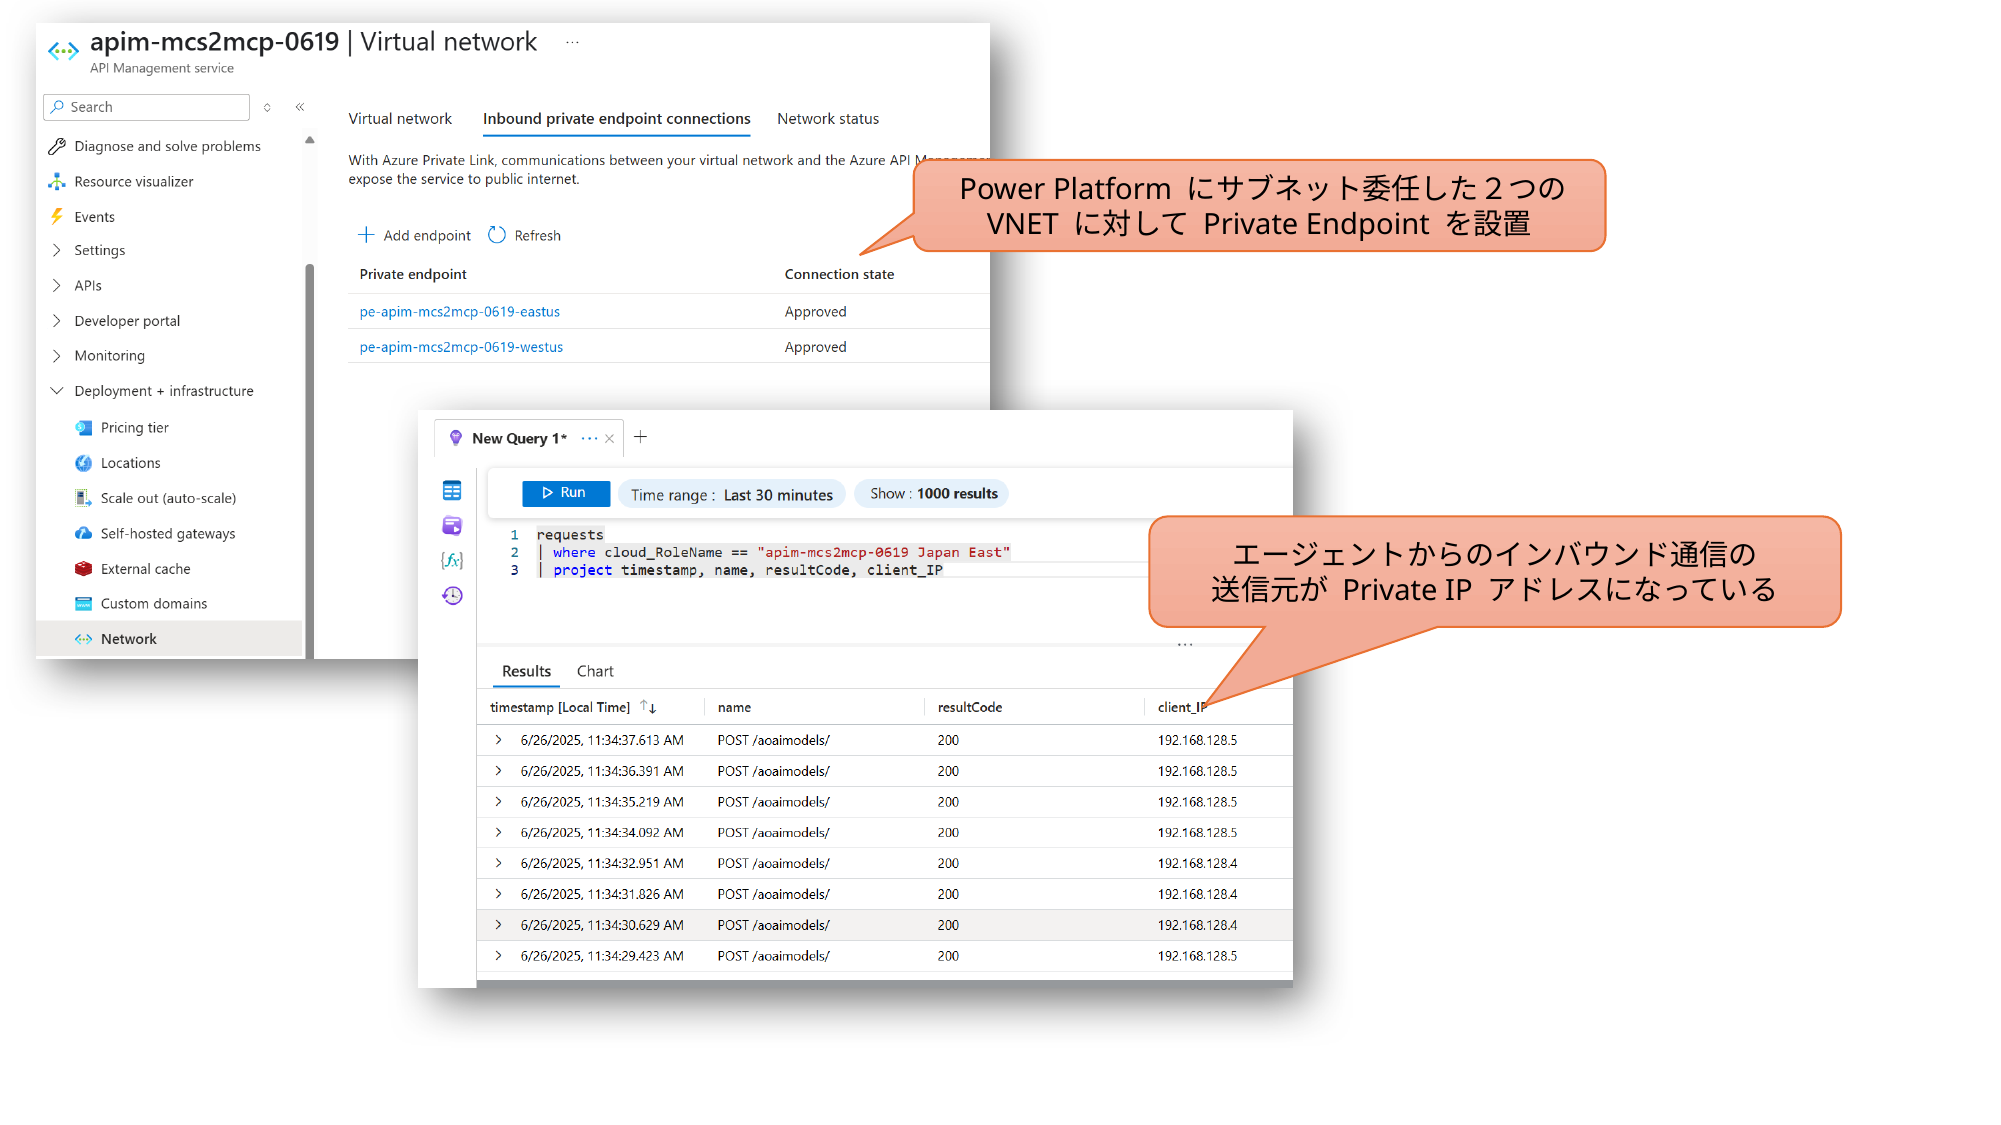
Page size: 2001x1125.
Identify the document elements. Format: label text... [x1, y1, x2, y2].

text_box エージェントからのインバウンド通信の 送信元が Private IP アドレスになっている [1293, 515, 1843, 677]
picture [36, 23, 1293, 988]
text_box Power Platform にサブネット委任した２つの VNET に対して Private Endpoint を設置 [991, 158, 1607, 253]
